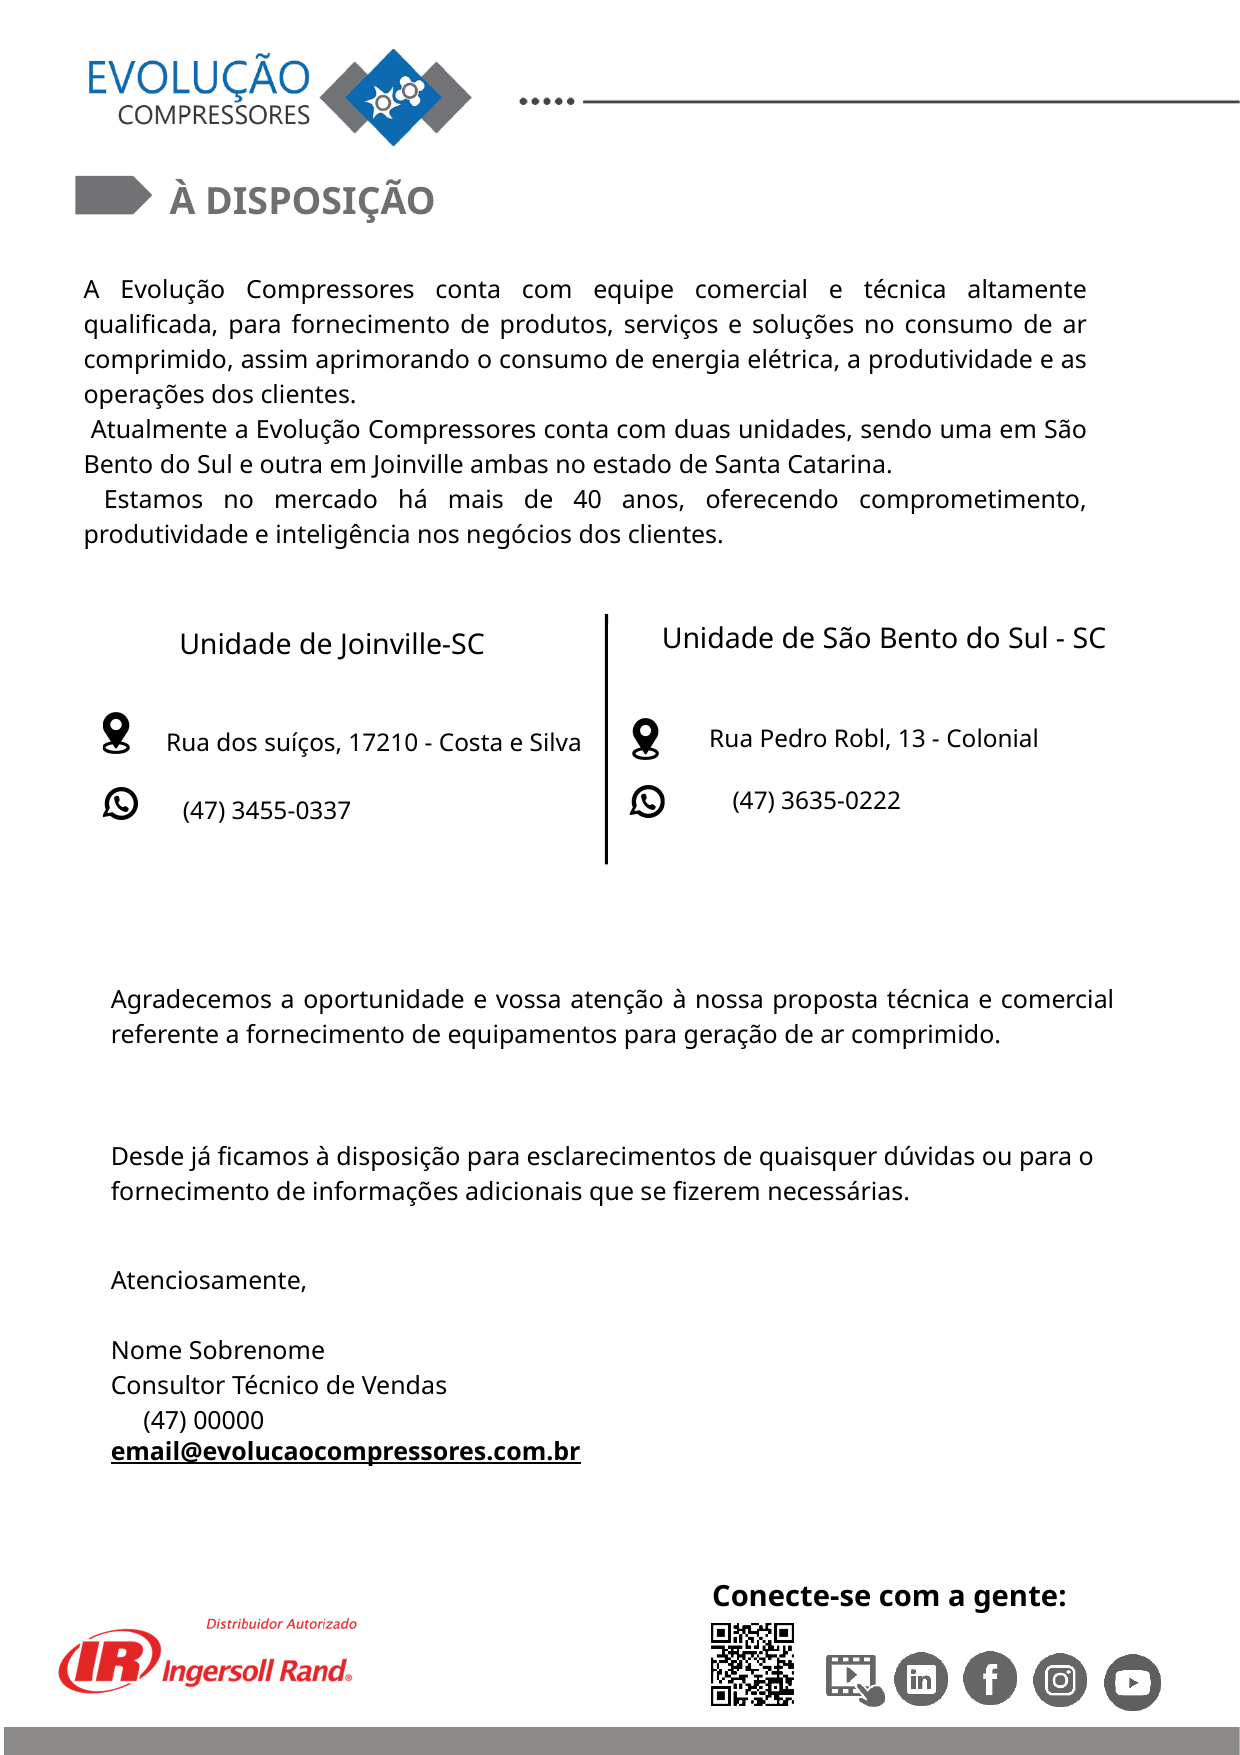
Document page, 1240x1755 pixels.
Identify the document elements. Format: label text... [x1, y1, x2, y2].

text_box [629, 785, 665, 818]
text_box Rua Pedro Robl, 13 - Colonial [686, 718, 1062, 787]
text_box [102, 712, 130, 754]
picture [825, 1653, 887, 1710]
picture [1032, 1653, 1087, 1708]
text_box (47) 3455-0337 [152, 790, 383, 825]
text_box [4, 1727, 1240, 1755]
text_box Conecte-se com a gente: [697, 1569, 1240, 1620]
text_box Atenciosamente, Nome Sobrenome Consultor Técnico de Vendas (47) 00000 email@evolucaocompressores.com.br [110, 1259, 1149, 1505]
text_box A Evolução Compressores conta com equipe comercial e técnica altamente qualificada, para fornecimento de produtos, serviços e soluções no consumo de ar comprimido, assim aprimorando o consumo de energia elétrica, a produtividade e as operações dos clientes. Atualmente a Evolução Compressores conta com duas unidades, sendo uma em São Bento do Sul e outra em Joinville ambas no estado de Santa Catarina. Estamos no mercado há mais de 40 anos, oferecendo comprometimento, produtividade e inteligência nos negócios dos clientes. [83, 268, 1089, 584]
text_box À DISPOSIÇÃO [169, 169, 926, 268]
text_box Agradecemos a oportunidade e vossa atenção à nossa proposta técnica e comercial referente a fornecimento de equipamentos para geração de ar comprimido. [110, 978, 1117, 1084]
picture [14, 10, 1240, 152]
picture [697, 1610, 806, 1719]
text_box Unidade de São Bento do Sul - SC [634, 614, 1134, 655]
text_box Desde já ficamos à disposição para esclarecimentos de quaisquer dúvidas ou para o fornecimento de informações adicionais que se fizerem necessárias. [110, 1135, 1149, 1259]
text_box [632, 718, 659, 760]
picture [1104, 1654, 1161, 1711]
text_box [75, 175, 153, 215]
text_box Unidade de Joinville-SC [159, 620, 506, 661]
picture [894, 1652, 948, 1706]
text_box [15, 1580, 401, 1725]
picture [963, 1651, 1017, 1705]
text_box Rua dos suíços, 17210 - Costa e Silva [152, 722, 596, 757]
text_box [102, 787, 138, 820]
text_box (47) 3635-0222 [686, 780, 948, 849]
